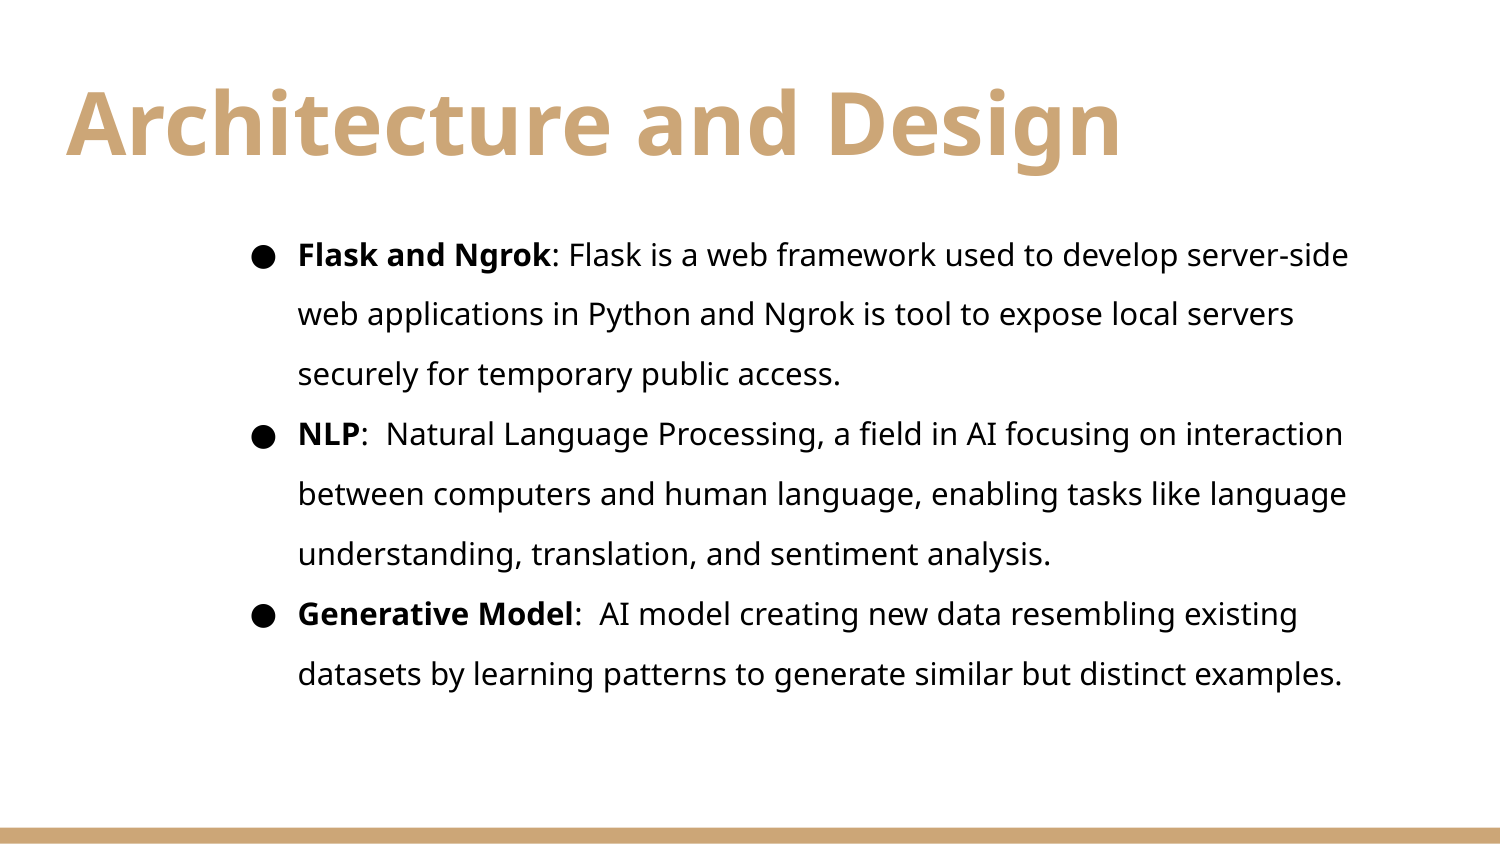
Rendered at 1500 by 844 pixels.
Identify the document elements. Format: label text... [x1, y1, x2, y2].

list Flask and Ngrok: Flask is a web framework used to develop server-side web applications in Python and Ngrok is tool to expose local servers securely for temporary public access. NLP: Natural Language Processing, a field in AI focusing on interaction between computers and human language, enabling tasks like language understanding, translation, and sentiment analysis. Generative Model: AI model creating new data resembling existing datasets by learning patterns to generate similar but distinct examples. [213, 197, 1383, 716]
title Architecture and Design [51, 51, 1449, 189]
